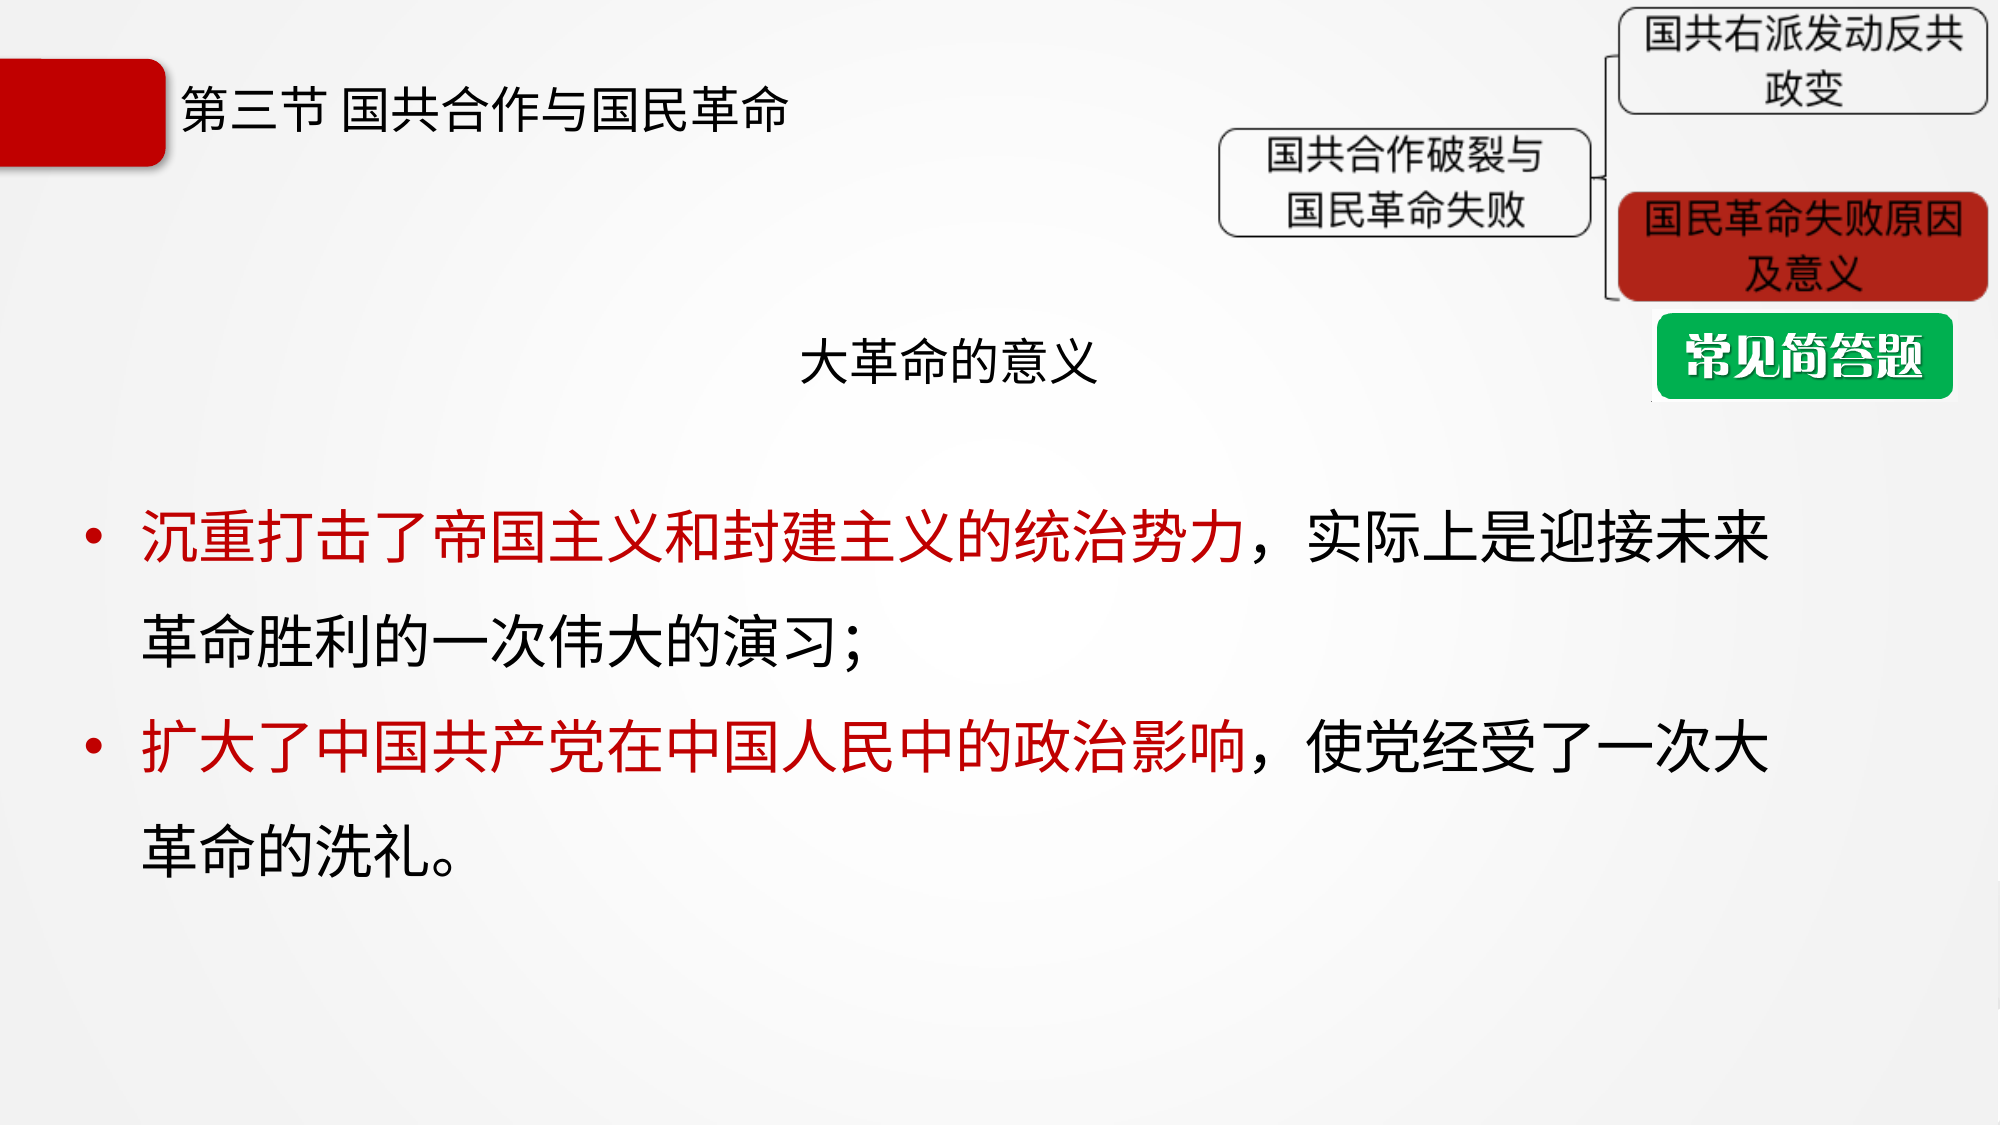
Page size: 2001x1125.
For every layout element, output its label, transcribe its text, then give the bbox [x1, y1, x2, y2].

list 大革命的意义 沉重打击了帝国主义和封建主义的统治势力，实际上是迎接未来革命胜利的一次伟大的演习； 扩大了中国共产党在中国人民中的政治影响，使党经受了一次大革命的洗礼。 [68, 293, 1830, 916]
title 第三节 国共合作与国民革命 [164, 59, 1217, 166]
picture [0, 0, 2000, 1125]
text_box [0, 58, 164, 167]
